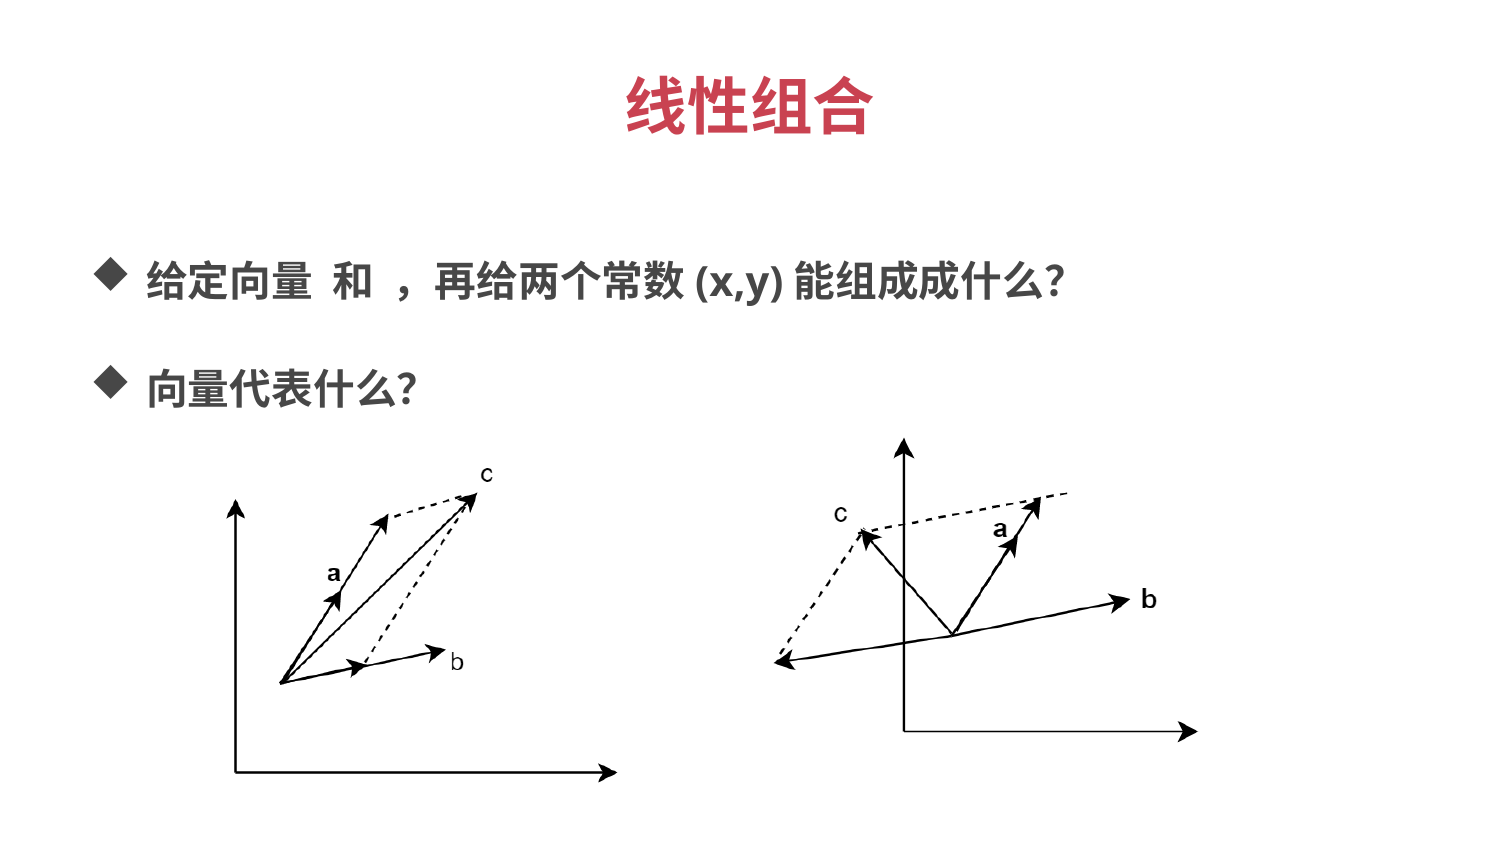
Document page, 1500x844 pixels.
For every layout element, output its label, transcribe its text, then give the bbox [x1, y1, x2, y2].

picture [744, 410, 1218, 763]
title 线性组合 [74, 33, 1426, 175]
picture [194, 445, 655, 827]
